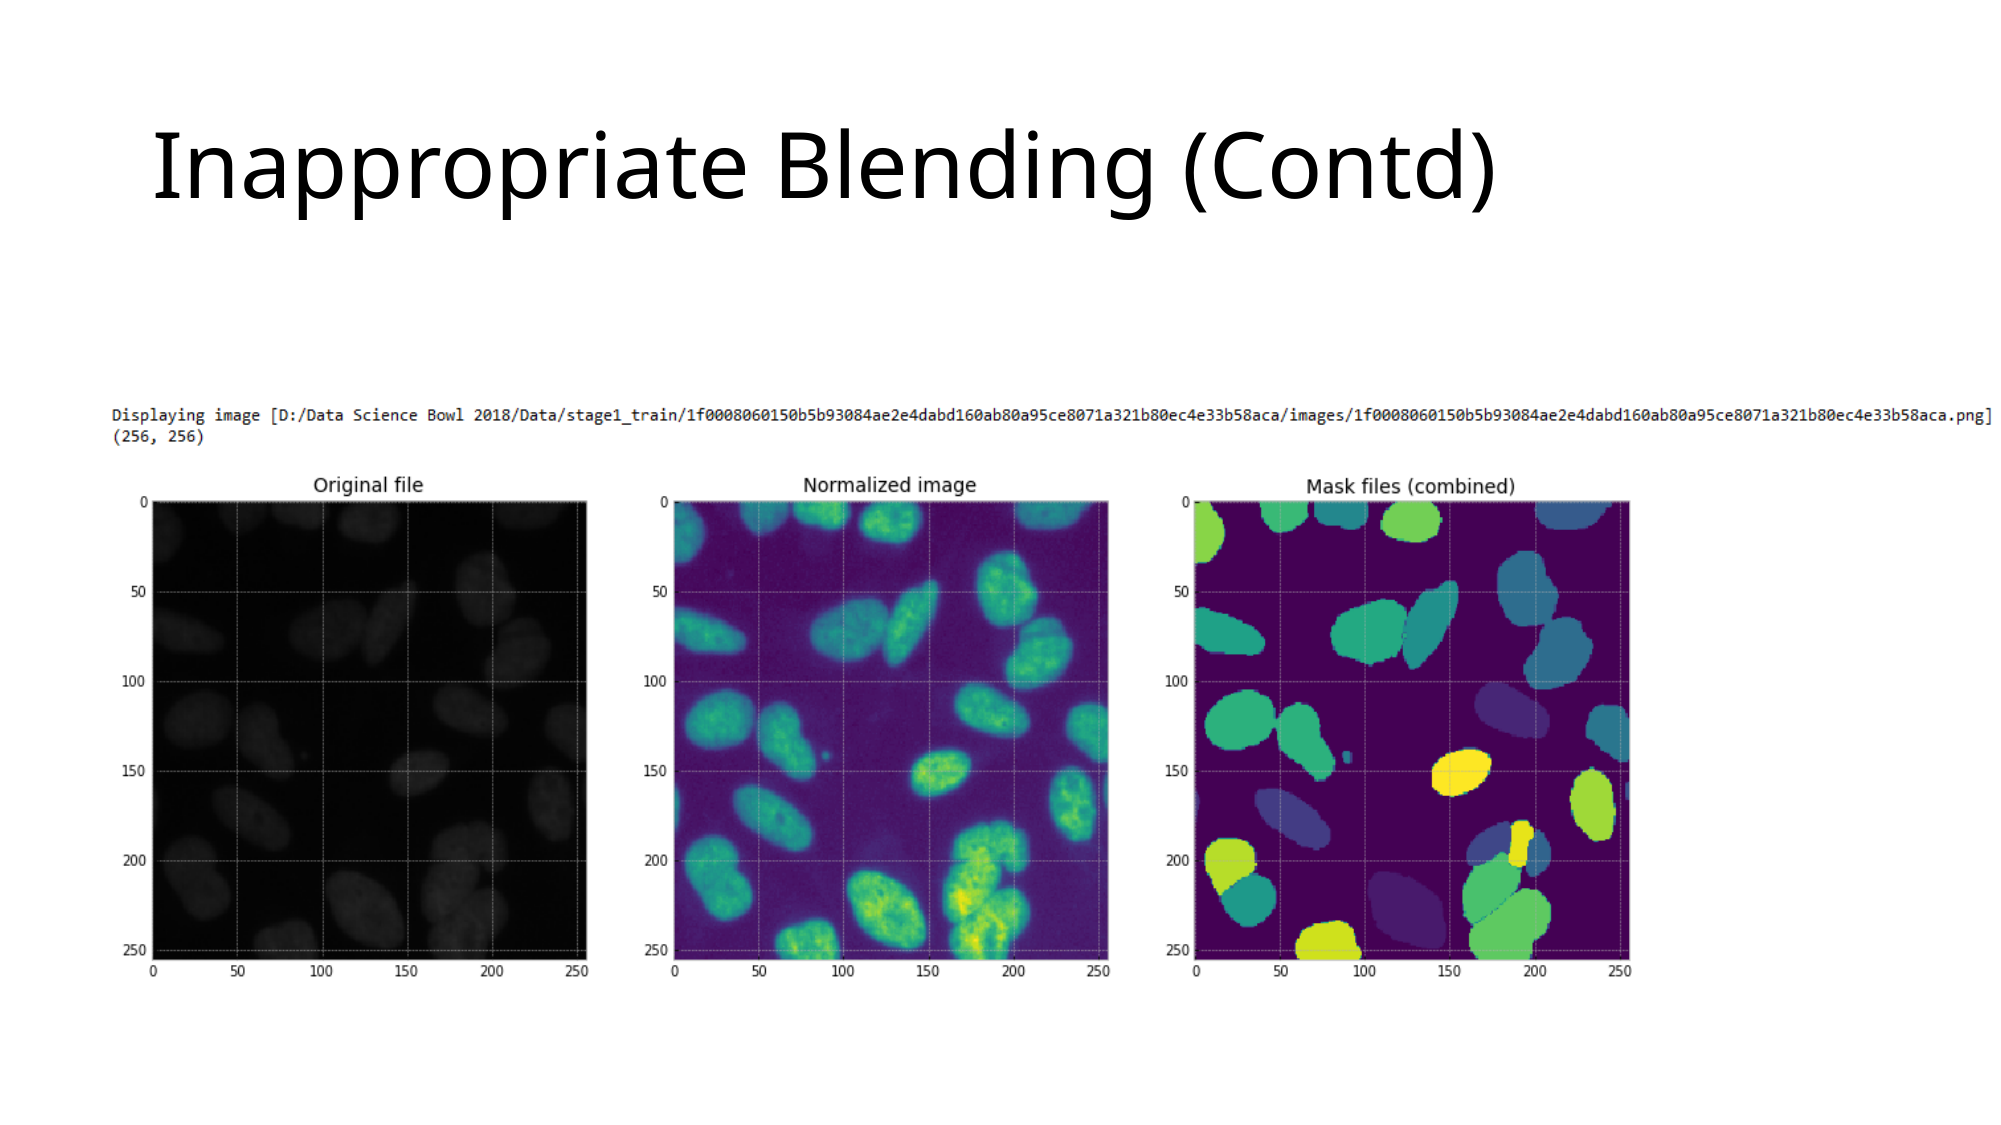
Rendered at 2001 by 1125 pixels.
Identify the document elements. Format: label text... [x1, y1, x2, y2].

title Inappropriate Blending (Contd) [137, 59, 1863, 278]
picture [107, 404, 2000, 992]
